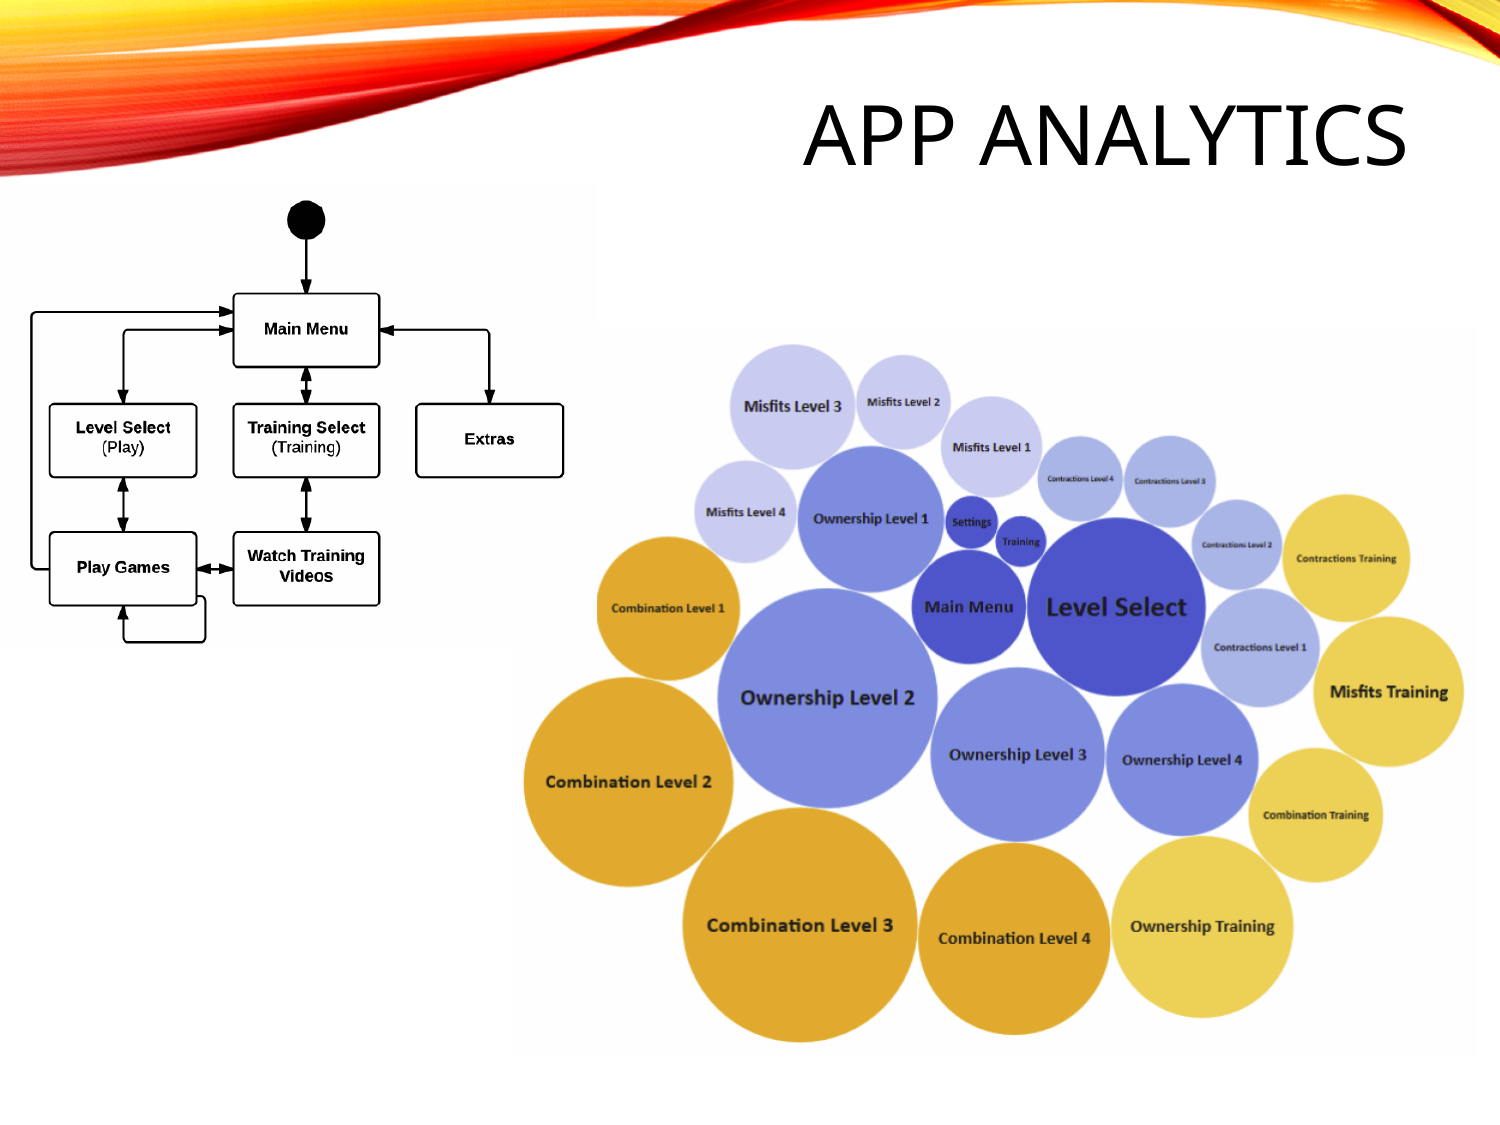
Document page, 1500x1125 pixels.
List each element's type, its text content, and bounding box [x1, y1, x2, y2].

title App analytics [75, 45, 1425, 233]
picture [0, 184, 1476, 1058]
picture [0, 0, 1500, 178]
